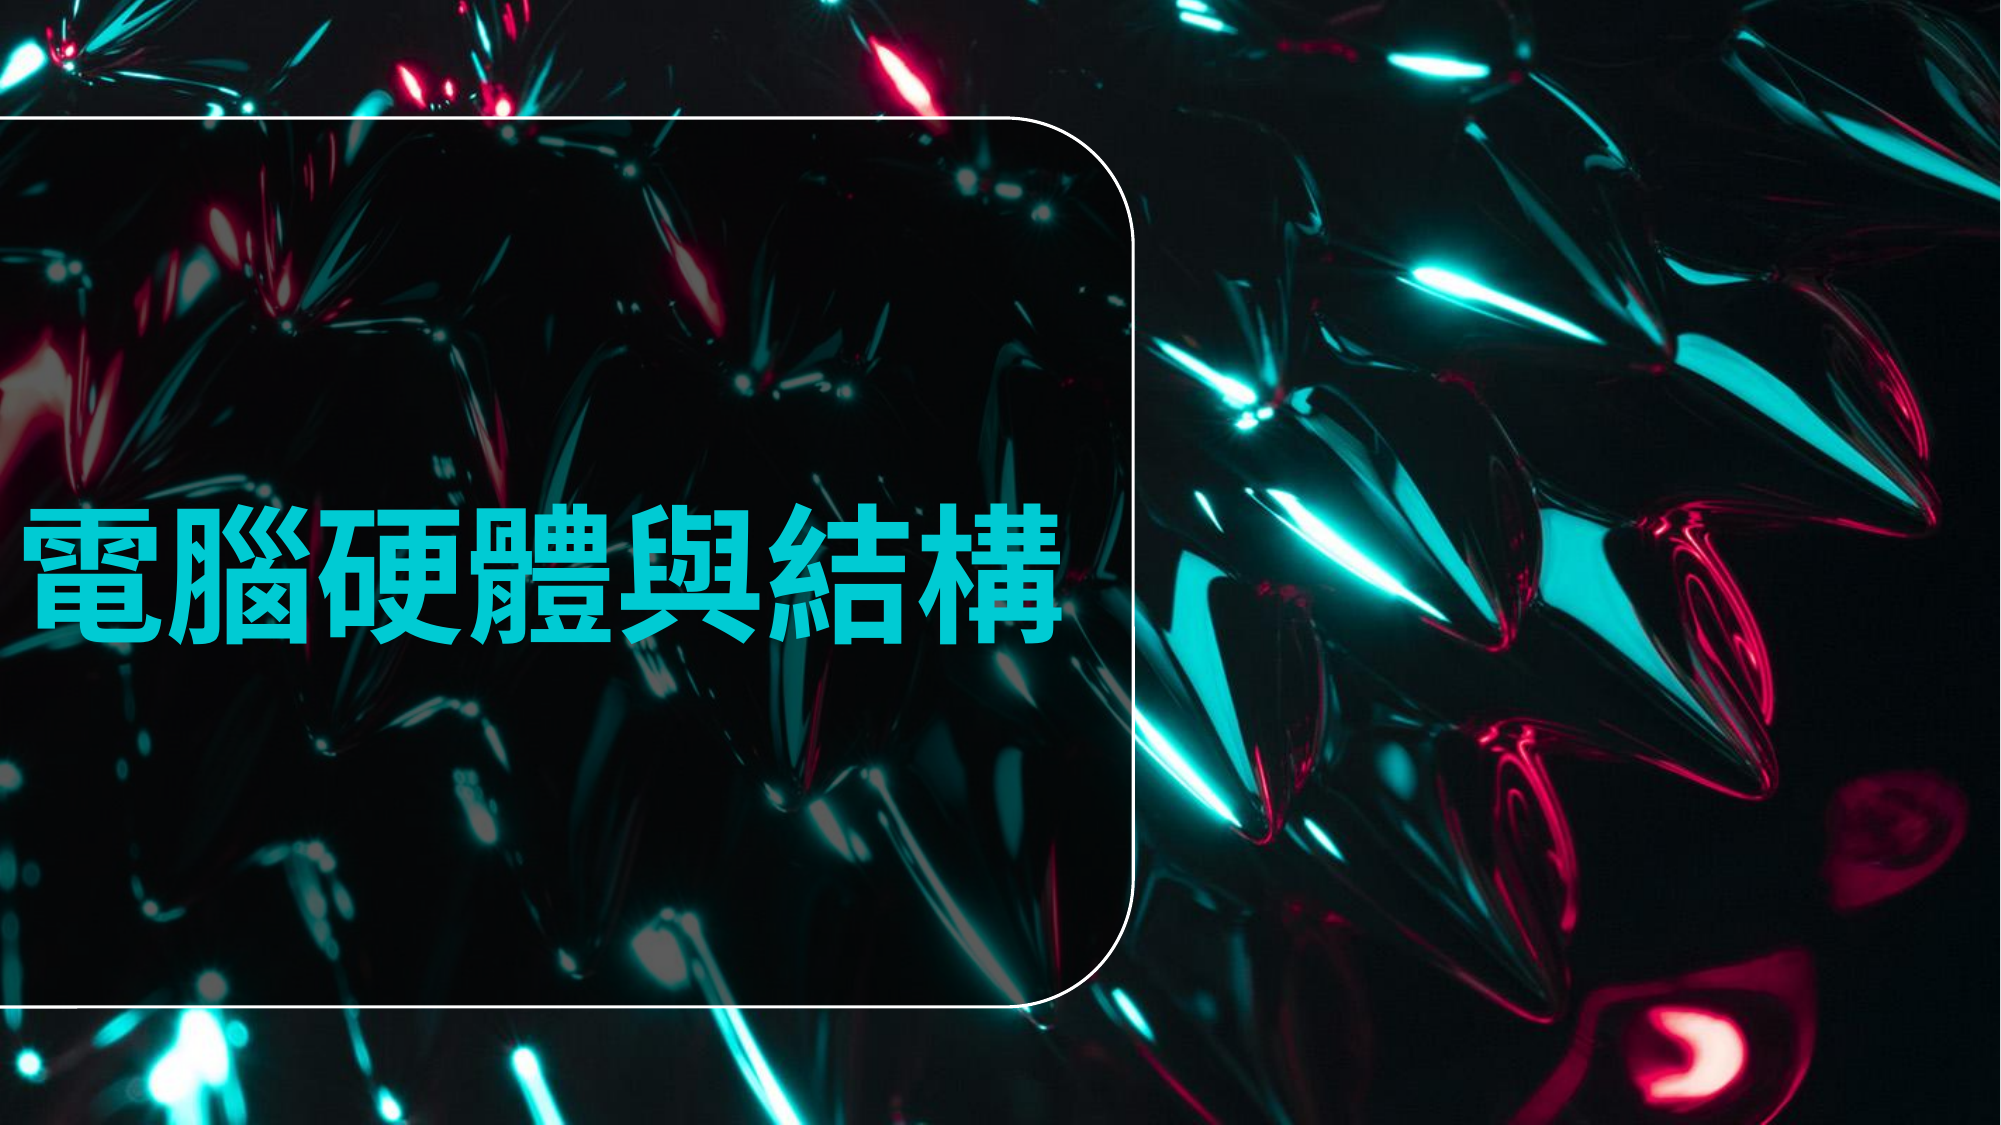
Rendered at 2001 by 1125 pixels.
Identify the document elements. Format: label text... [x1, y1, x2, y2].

title 電腦硬體與結構 [0, 339, 1128, 804]
picture [0, 120, 1131, 1005]
picture [0, 0, 2001, 1125]
